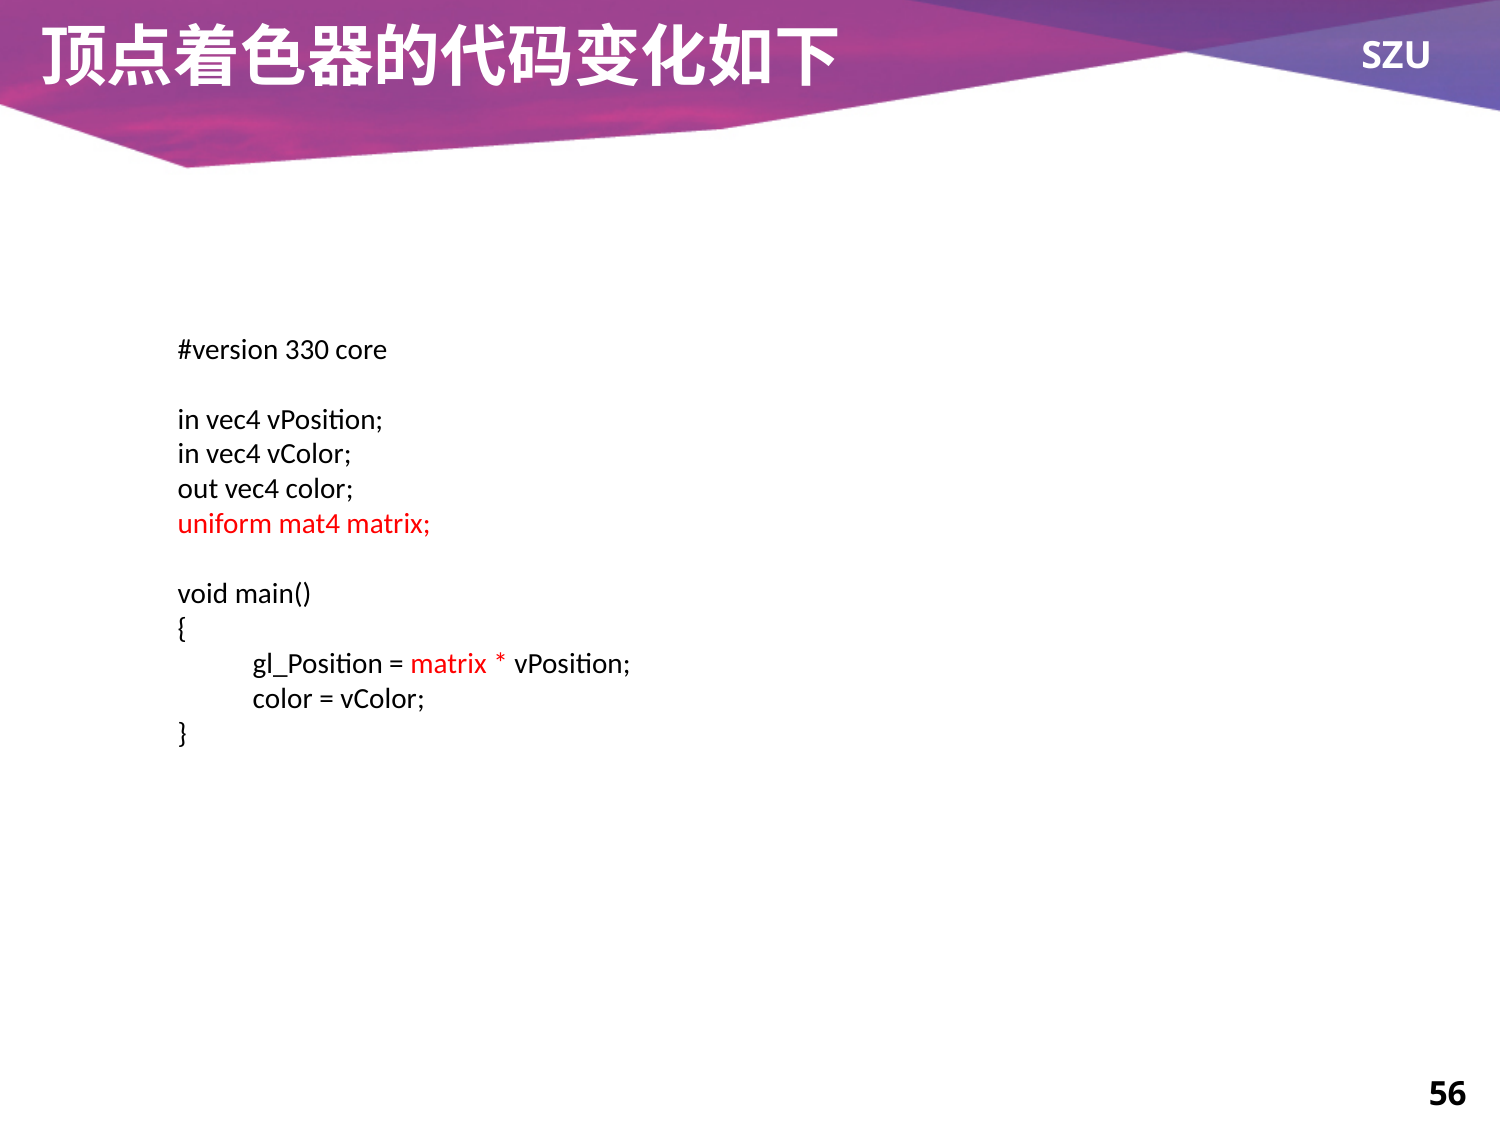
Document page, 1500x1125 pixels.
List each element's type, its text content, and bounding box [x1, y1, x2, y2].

text_box #version 330 core in vec4 vPosition; in vec4 vColor; out vec4 color; uniform mat4 matrix; void main() { gl_Position = matrix * vPosition; color = vColor; } [87, 322, 1188, 757]
title 顶点着色器的代码变化如下 [25, 15, 1320, 104]
slide_number 56 [1384, 1065, 1500, 1125]
picture [0, 0, 1500, 1125]
